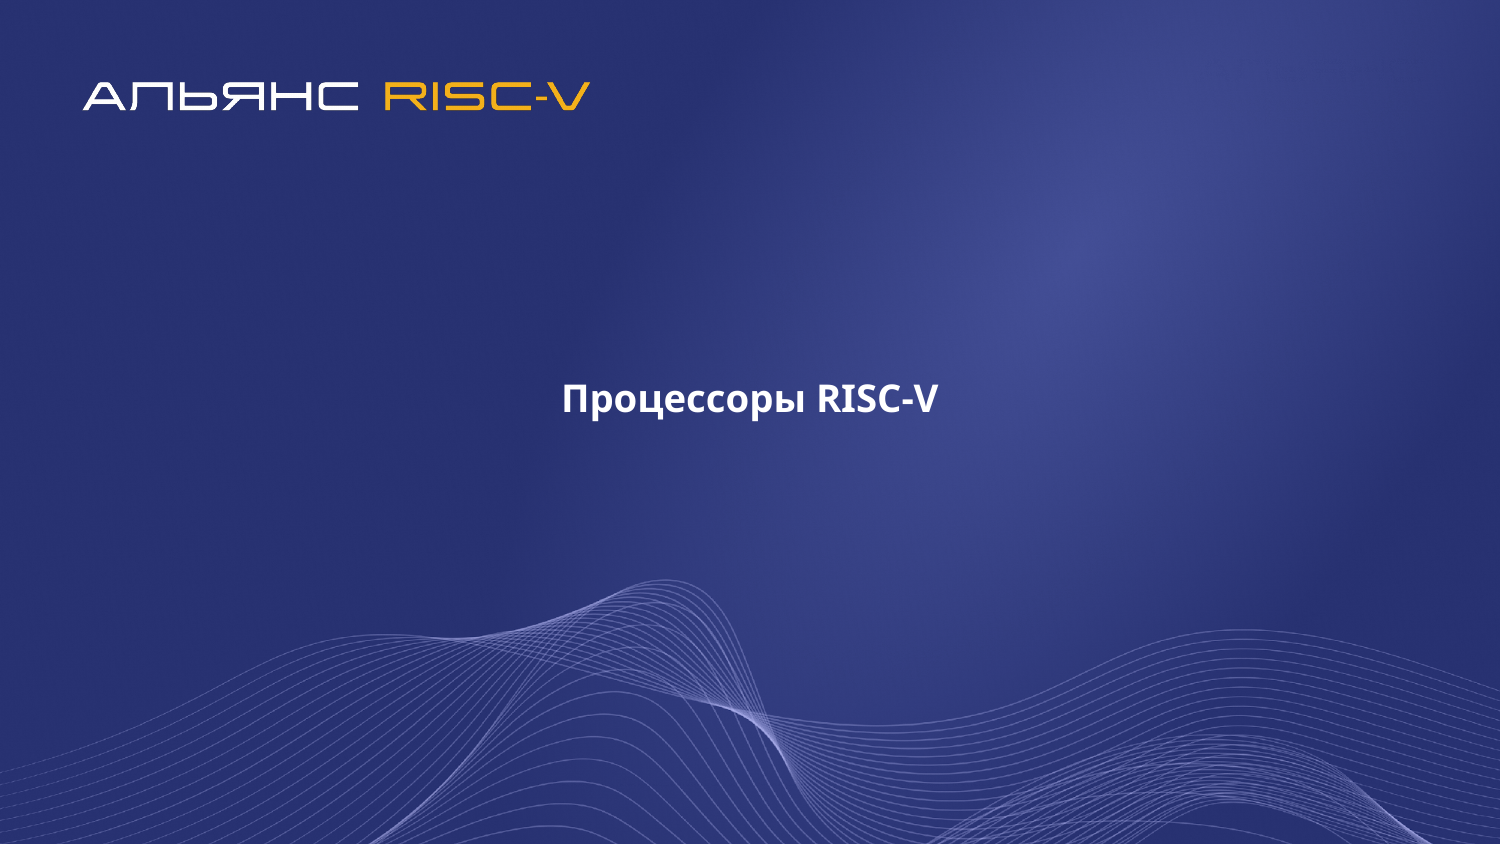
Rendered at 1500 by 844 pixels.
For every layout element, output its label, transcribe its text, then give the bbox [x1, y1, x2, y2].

title Процессоры RISC‑V [262, 358, 1238, 435]
picture [0, 0, 1500, 844]
